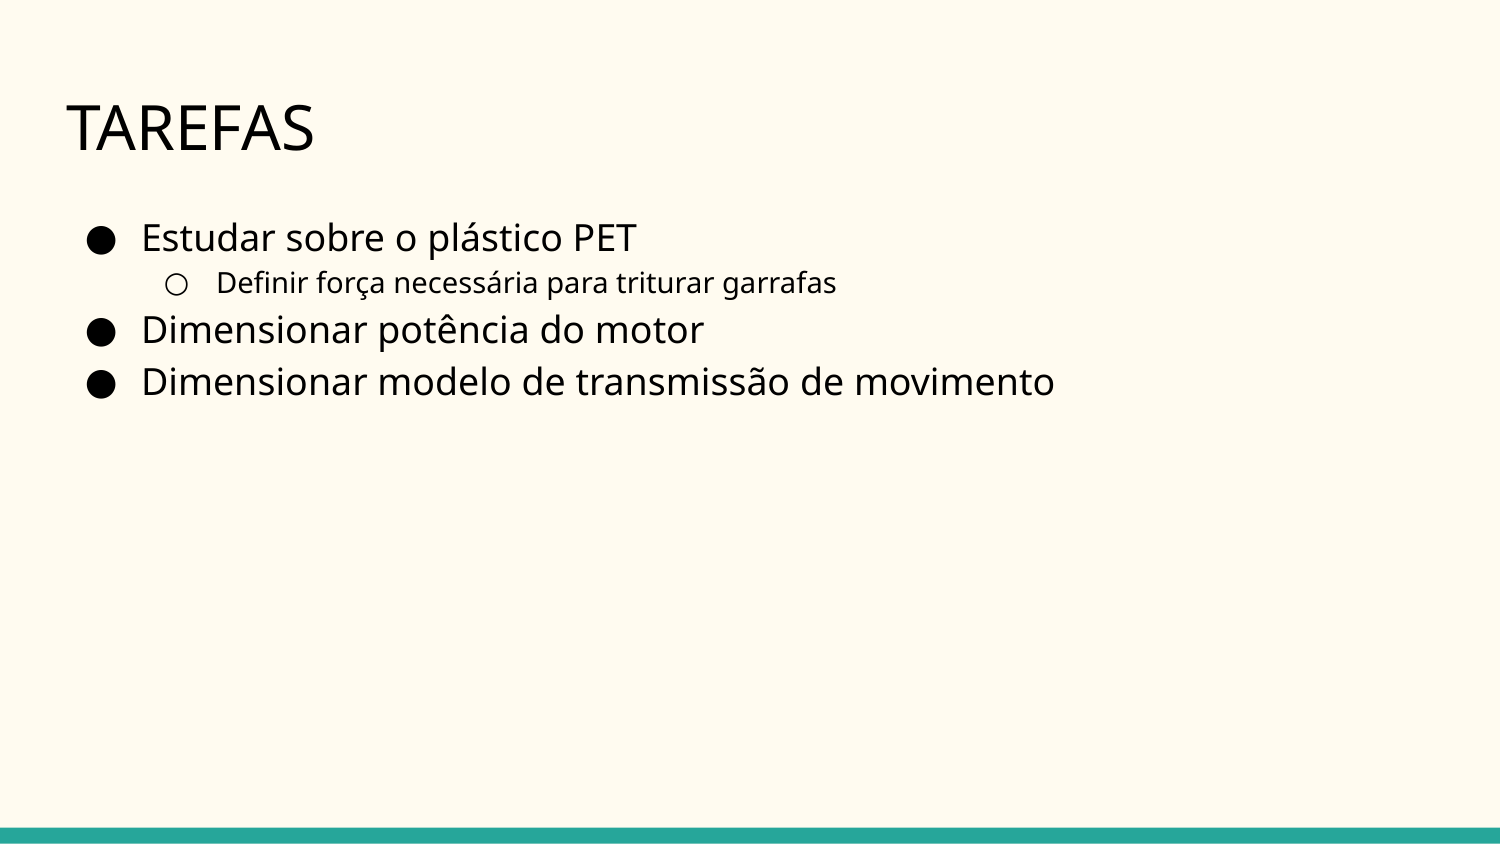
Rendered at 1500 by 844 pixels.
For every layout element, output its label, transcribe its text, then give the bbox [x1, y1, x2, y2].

list Estudar sobre o plástico PET Definir força necessária para triturar garrafas Dimensionar potência do motor Dimensionar modelo de transmissão de movimento [51, 192, 1449, 750]
title TAREFAS [51, 72, 1449, 174]
